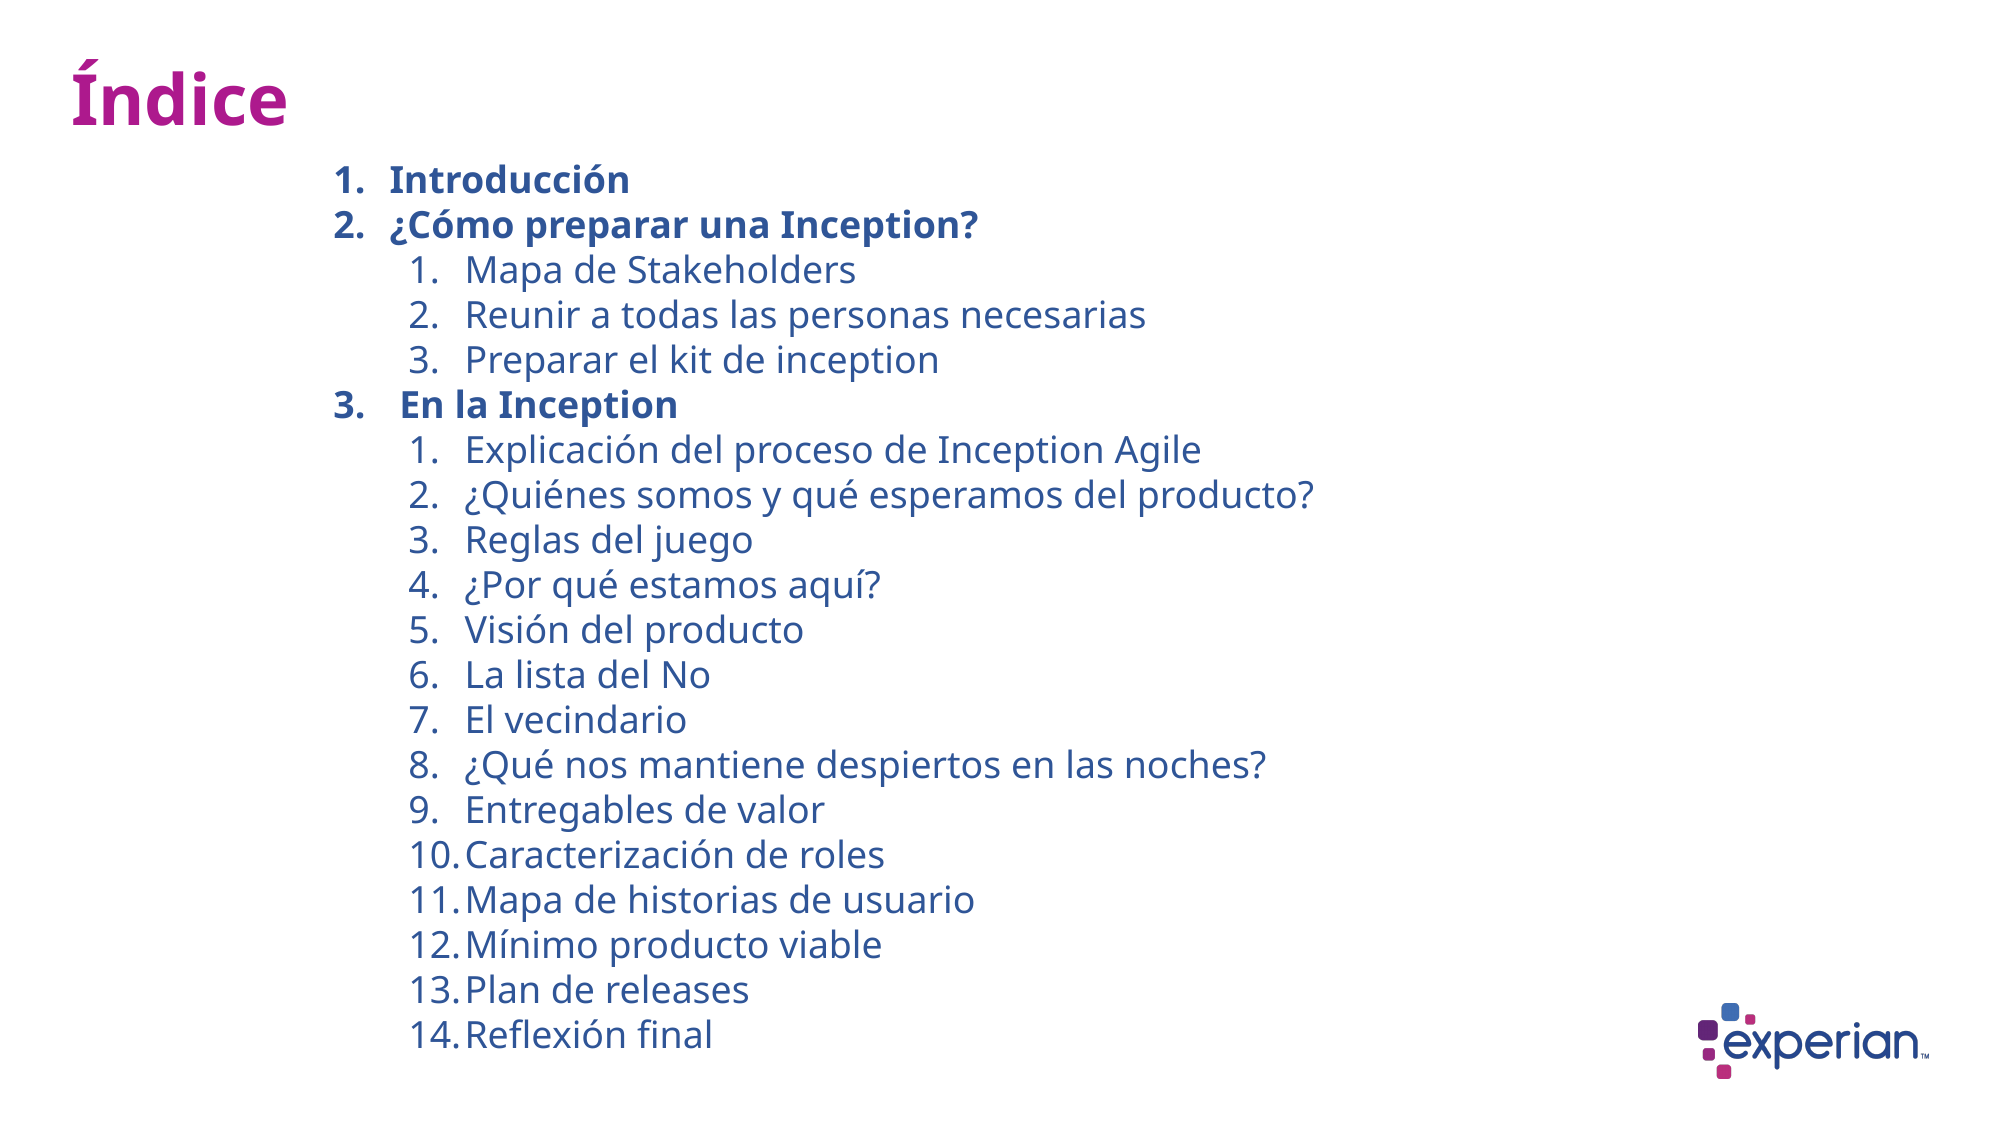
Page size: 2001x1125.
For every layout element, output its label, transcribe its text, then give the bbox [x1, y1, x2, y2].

text_box Introducción ¿Cómo preparar una Inception? Mapa de Stakeholders Reunir a todas las personas necesarias Preparar el kit de inception En la Inception Explicación del proceso de Inception Agile ¿Quiénes somos y qué esperamos del producto? Reglas del juego ¿Por qué estamos aquí? Visión del producto La lista del No El vecindario ¿Qué nos mantiene despiertos en las noches? Entregables de valor Caracterización de roles Mapa de historias de usuario Mínimo producto viable Plan de releases Reflexión final [243, 148, 1863, 1064]
title Índice [56, 56, 1782, 149]
picture [1698, 1003, 1929, 1079]
